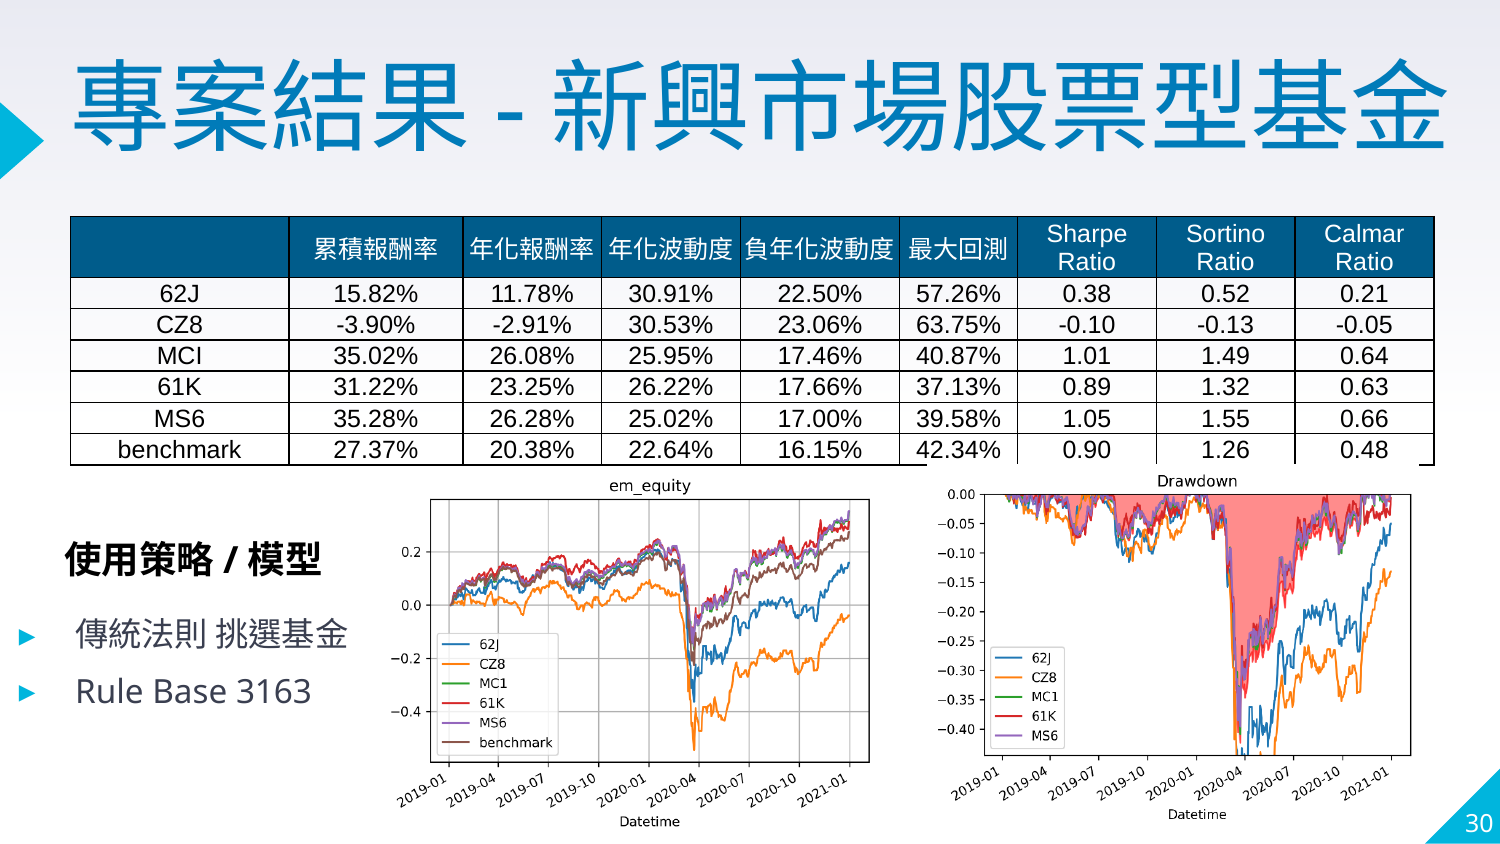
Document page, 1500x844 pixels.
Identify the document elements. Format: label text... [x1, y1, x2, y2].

table_cell 22.64% [602, 434, 740, 464]
table_cell 0.48 [1296, 434, 1433, 464]
table_cell 42.34% [900, 434, 1017, 464]
table_cell 1.49 [1157, 341, 1294, 370]
title 專案結果-新興市場股票型基金 [70, 66, 1477, 153]
table_cell 26.28% [464, 403, 601, 433]
table_header 年化報酬率 [464, 217, 601, 277]
table_cell 61K [71, 372, 288, 402]
table_cell 26.22% [602, 372, 740, 402]
table_header [71, 217, 288, 277]
table_cell 0.52 [1157, 278, 1294, 308]
table_cell 17.00% [741, 403, 899, 433]
table_header 年化波動度 [602, 217, 740, 277]
table_cell -0.05 [1296, 309, 1433, 339]
table_cell benchmark [71, 434, 288, 464]
table_cell 26.08% [464, 341, 601, 370]
table_cell 16.15% [741, 434, 899, 464]
table_cell 20.38% [464, 434, 601, 464]
table_header 累積報酬率 [290, 217, 462, 277]
table_cell 1.05 [1018, 403, 1156, 433]
table_cell 25.95% [602, 341, 740, 370]
table_cell 40.87% [900, 341, 1017, 370]
table_cell 35.02% [290, 341, 462, 370]
table_cell 22.50% [741, 278, 899, 308]
table_cell 23.06% [741, 309, 899, 339]
table_cell 17.46% [741, 341, 899, 370]
table_cell 1.55 [1157, 403, 1294, 433]
table_cell -0.10 [1018, 309, 1156, 339]
table_cell 11.78% [464, 278, 601, 308]
table_cell MS6 [71, 403, 288, 433]
table_header Sharpe Ratio [1018, 217, 1156, 277]
table_cell 30.53% [602, 309, 740, 339]
table_cell 23.25% [464, 372, 601, 402]
table_cell 0.89 [1018, 372, 1156, 402]
table_cell 57.26% [900, 278, 1017, 308]
table_header Calmar Ratio [1296, 217, 1433, 277]
table_cell 30.91% [602, 278, 740, 308]
table_cell 25.02% [602, 403, 740, 433]
table_header 最大回測 [900, 217, 1017, 277]
table_cell -3.90% [290, 309, 462, 339]
table_cell 0.38 [1018, 278, 1156, 308]
table_cell 1.01 [1018, 341, 1156, 370]
table_cell -2.91% [464, 309, 601, 339]
table_cell 39.58% [900, 403, 1017, 433]
table_cell 0.66 [1296, 403, 1433, 433]
slide_number 30 [1419, 760, 1494, 838]
table_cell 31.22% [290, 372, 462, 402]
text_box 使用策略/模型 [49, 528, 338, 589]
table_cell 62J [71, 278, 288, 308]
table_cell 1.26 [1157, 434, 1294, 463]
table_cell 63.75% [900, 309, 1017, 339]
table_cell 0.21 [1296, 278, 1433, 308]
table_cell MCI [71, 341, 288, 370]
table_cell -0.13 [1157, 309, 1294, 339]
table_cell 0.63 [1296, 372, 1433, 402]
text_box 傳統法則 挑選基金 Rule Base 3163 [0, 609, 374, 761]
table_cell 27.37% [290, 434, 462, 464]
table_cell 17.66% [741, 372, 899, 402]
table_header Sortino Ratio [1157, 217, 1294, 277]
table_cell 35.28% [290, 403, 462, 433]
table_cell 1.32 [1157, 372, 1294, 402]
table_cell 37.13% [900, 372, 1017, 402]
table_header 負年化波動度 [741, 217, 899, 277]
table_cell CZ8 [71, 309, 288, 339]
picture [380, 468, 879, 838]
table_cell 0.64 [1296, 341, 1433, 370]
table_cell 0.90 [1018, 434, 1156, 463]
table_cell 15.82% [290, 278, 462, 308]
picture [927, 464, 1420, 831]
